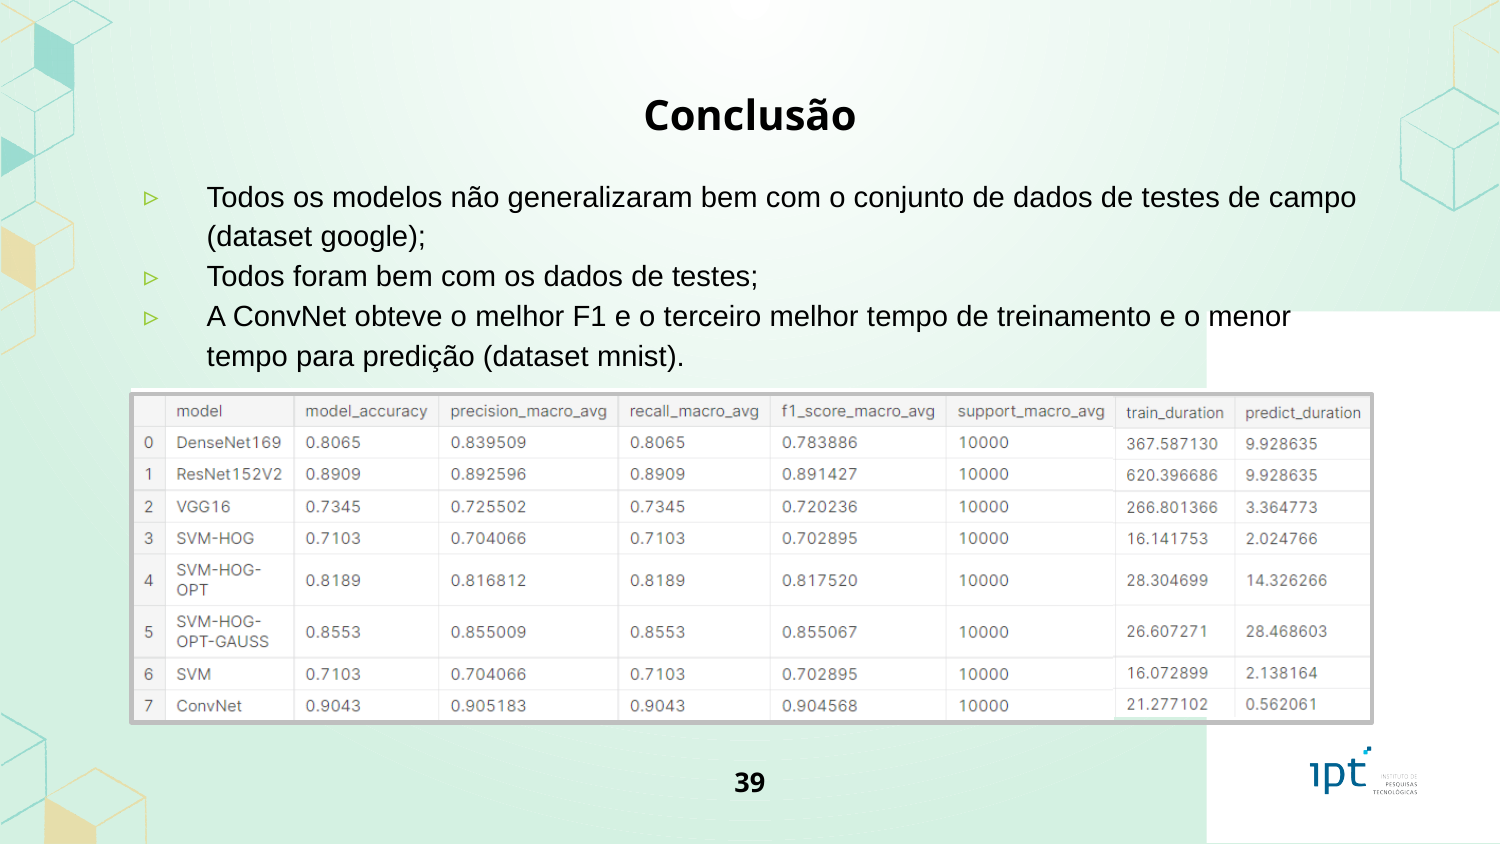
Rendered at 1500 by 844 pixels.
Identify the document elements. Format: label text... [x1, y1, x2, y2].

picture [1296, 733, 1433, 815]
picture [131, 387, 1380, 724]
slide_number 39 [705, 732, 795, 844]
list Todos os modelos não generalizaram bem com o conjunto de dados de testes de campo (dataset google); Todos foram bem com os dados de testes; A ConvNet obteve o melhor F1 e o terceiro melhor tempo de treinamento e o menor tempo para predição (dataset mnist). [131, 173, 1372, 379]
title Conclusão [203, 74, 1297, 140]
